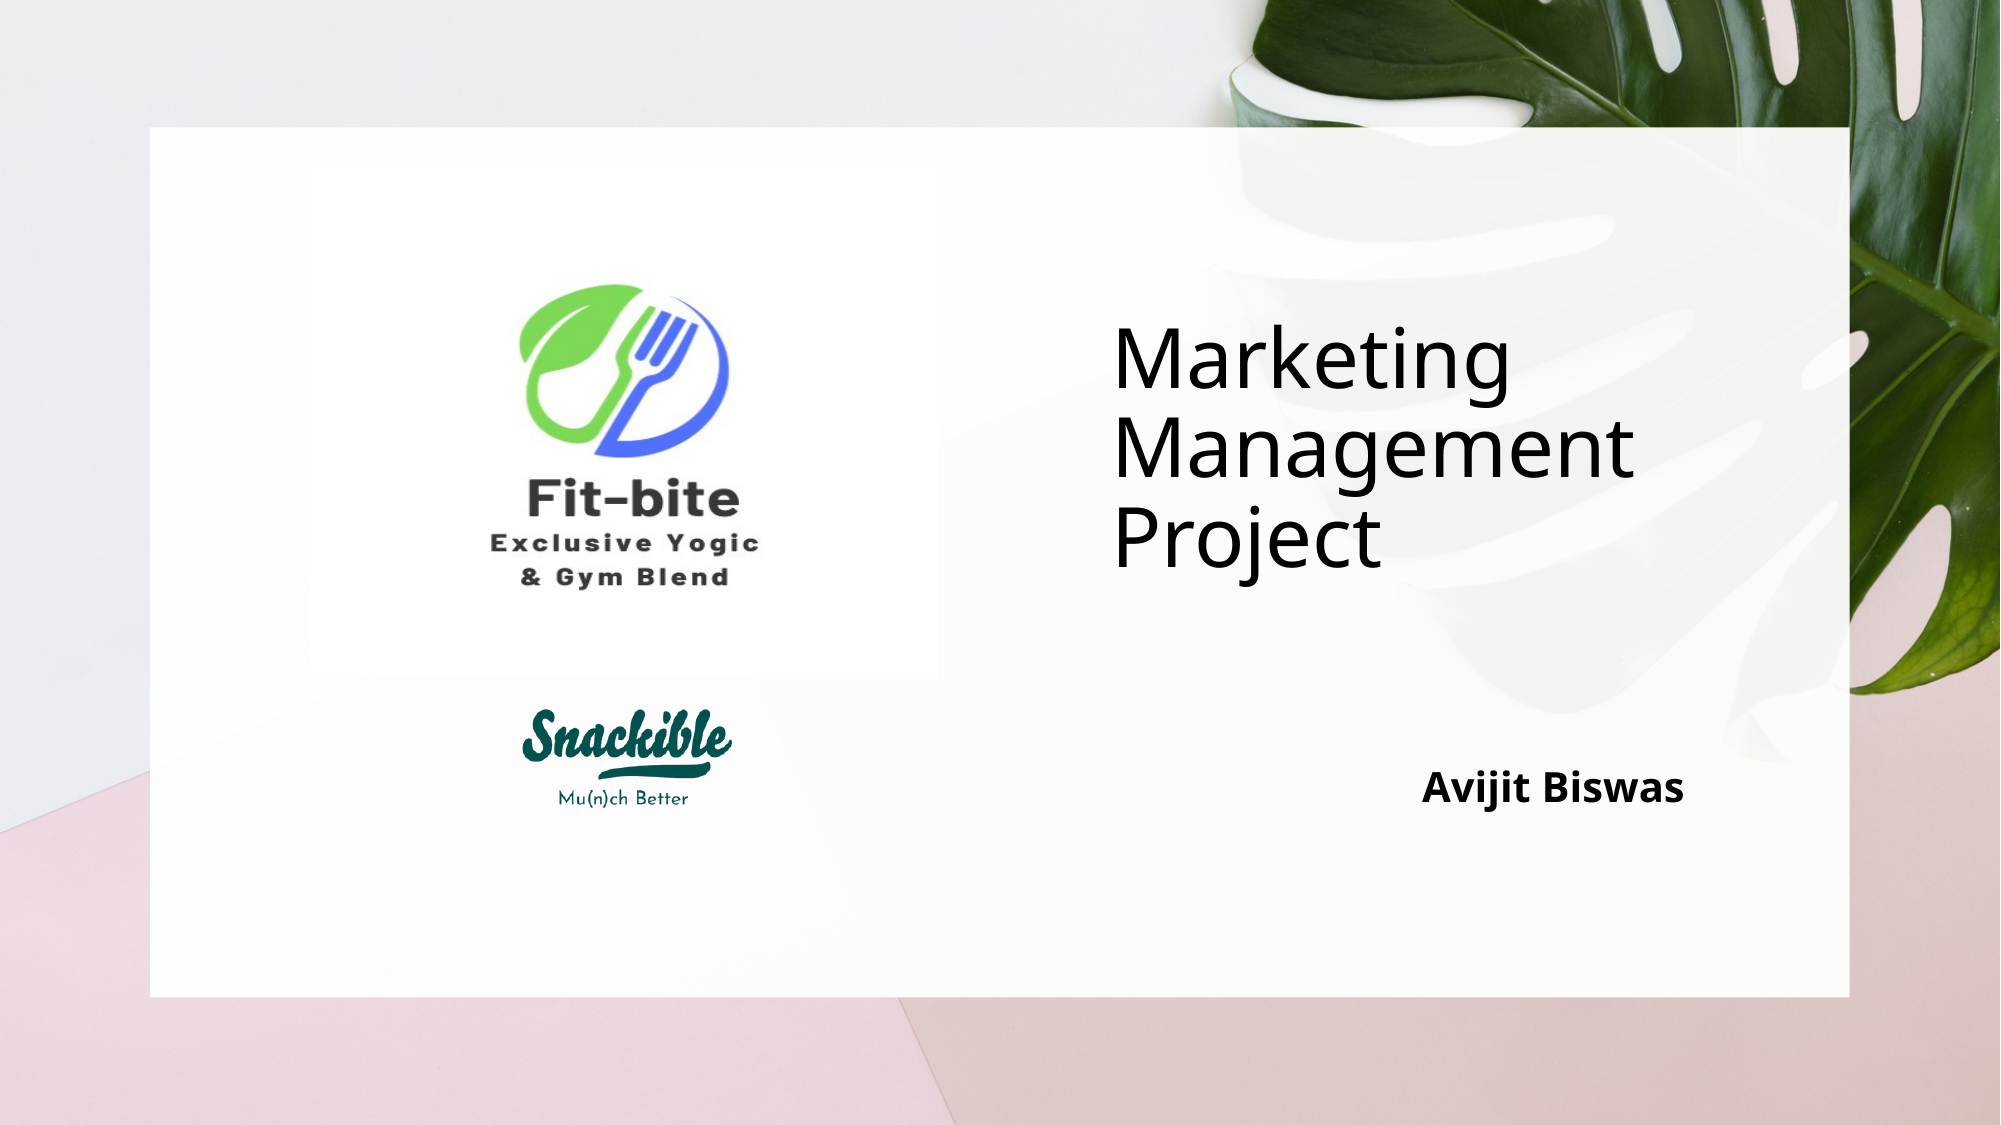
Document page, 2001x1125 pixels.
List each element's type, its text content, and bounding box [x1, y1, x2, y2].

picture [0, 0, 2000, 1125]
title Marketing Management Project [1096, 201, 1743, 594]
picture [310, 163, 939, 678]
subtitle Avijit Biswas [1396, 778, 2000, 844]
picture [486, 701, 768, 818]
subtitle Avijit Biswas [1396, 634, 2000, 777]
